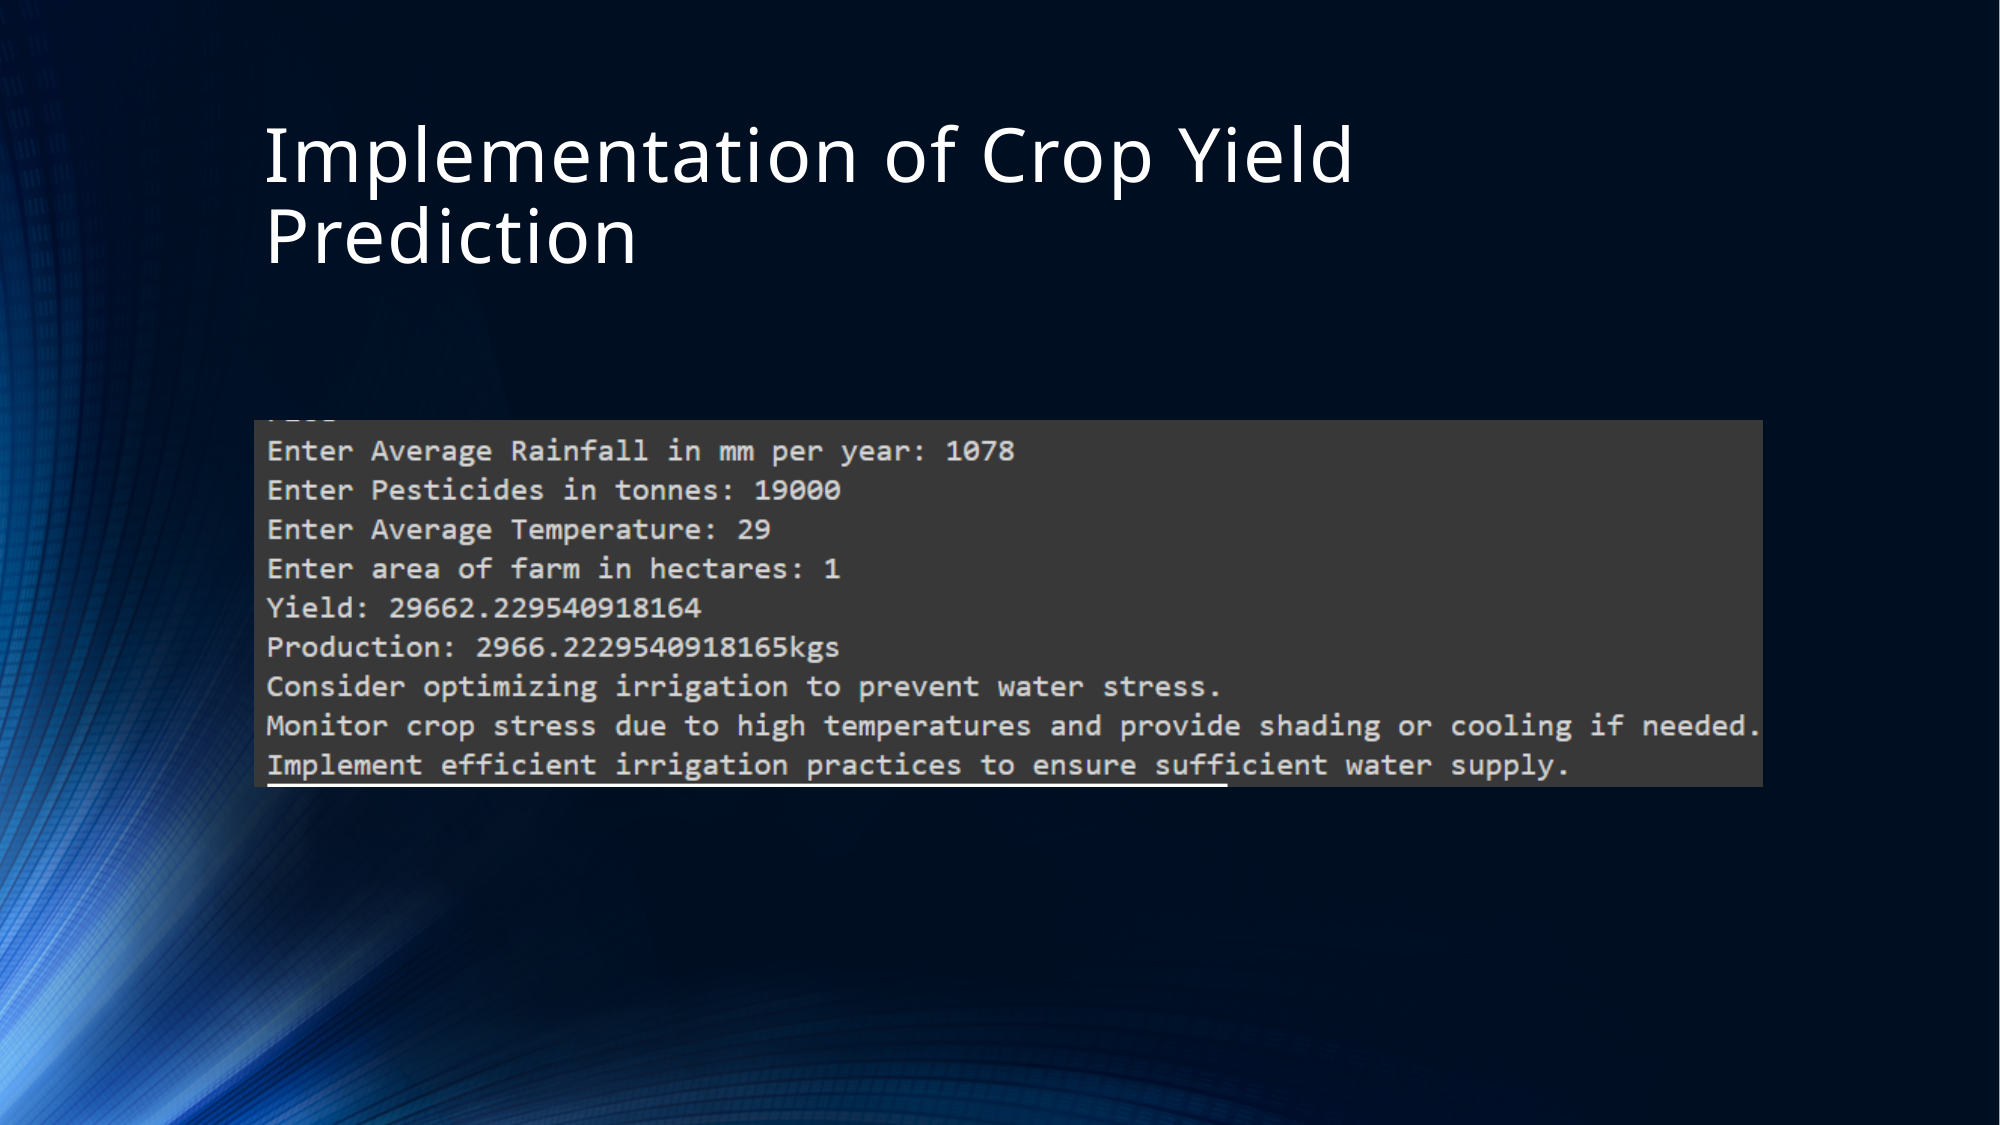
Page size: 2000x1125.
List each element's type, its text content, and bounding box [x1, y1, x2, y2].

title Implementation of Crop Yield Prediction [249, 62, 1750, 288]
picture [0, 0, 2000, 1125]
